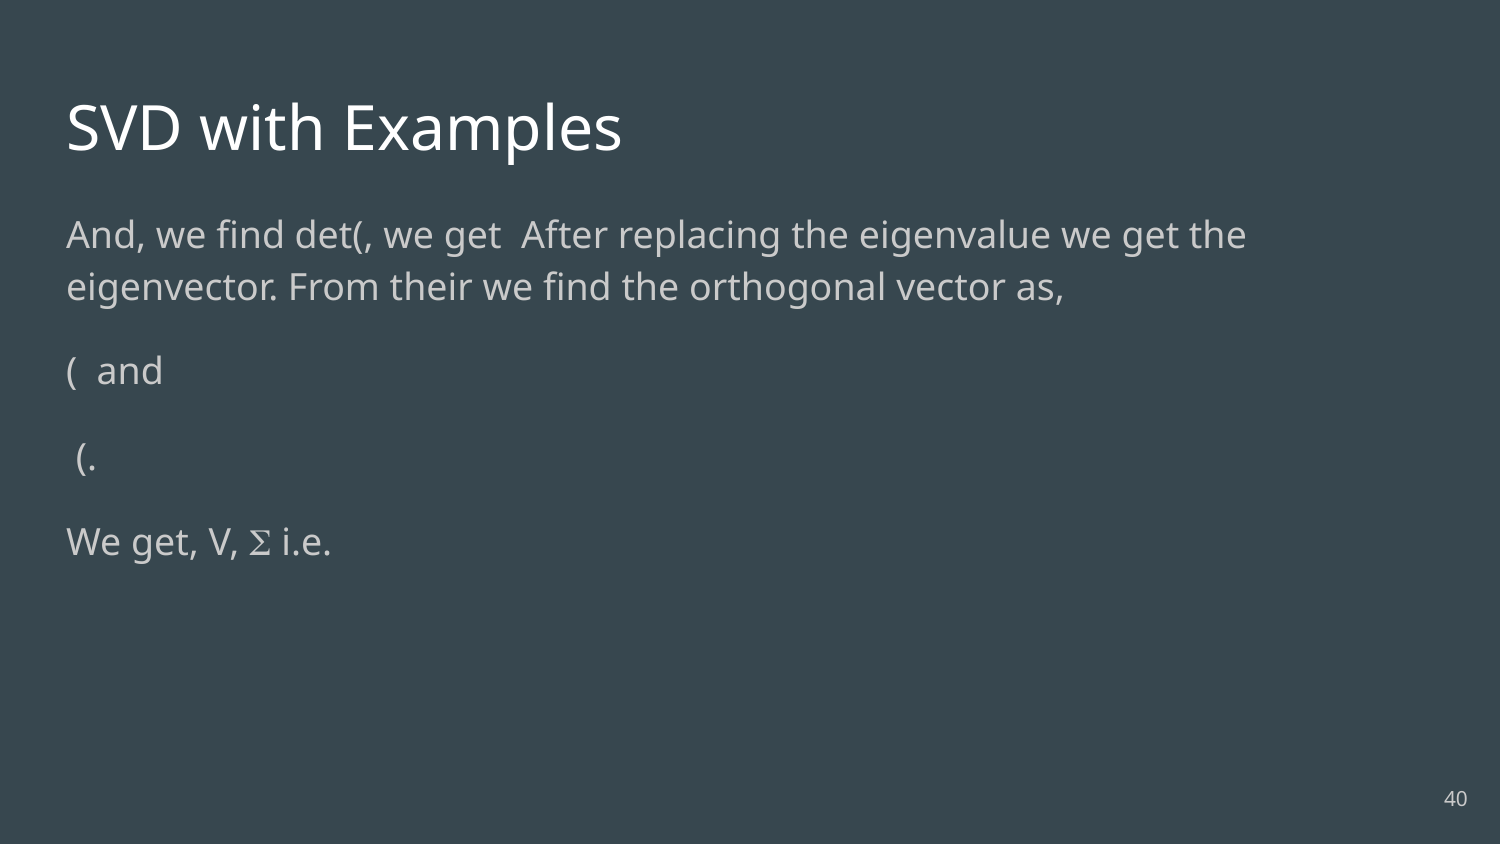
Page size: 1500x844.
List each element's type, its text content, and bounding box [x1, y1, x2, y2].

title SVD with Examples [51, 72, 1449, 167]
slide_number 40 [1392, 767, 1483, 833]
